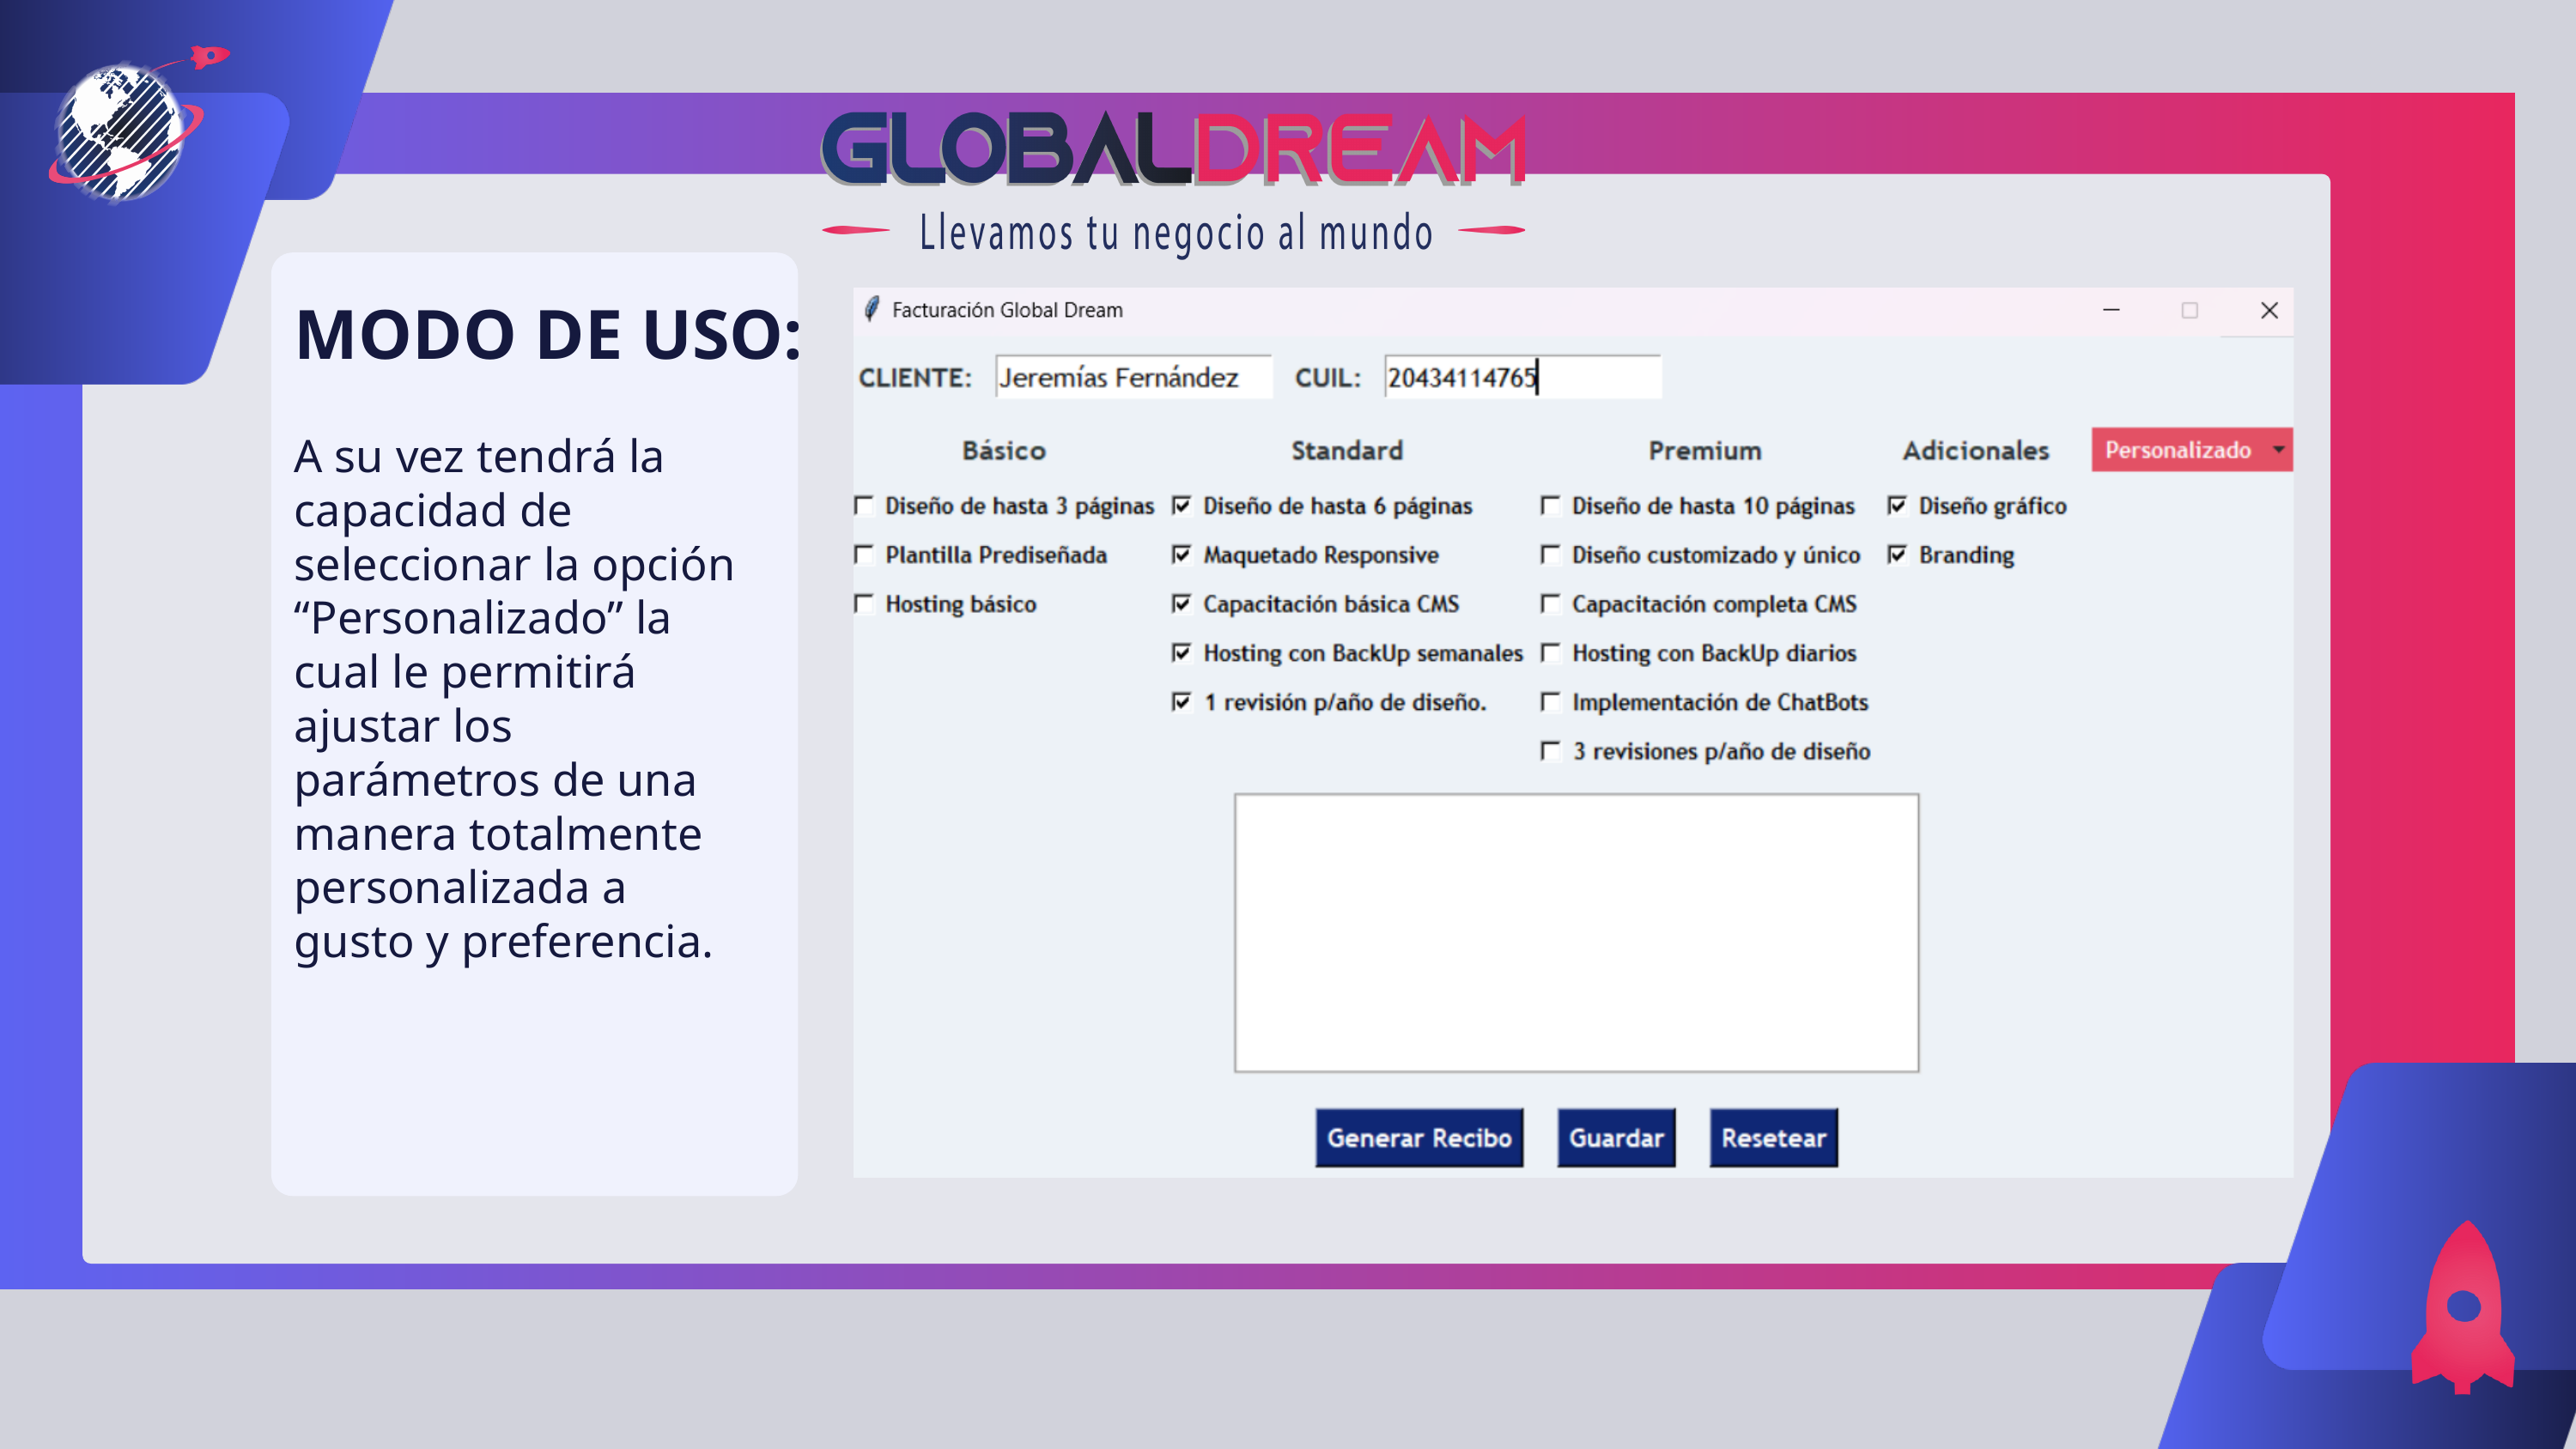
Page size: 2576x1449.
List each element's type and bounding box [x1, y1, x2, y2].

text_box [0, 0, 423, 171]
text_box [2257, 1063, 2576, 1370]
text_box [2129, 1274, 2576, 1449]
text_box [0, 385, 2129, 1289]
text_box [48, 45, 231, 207]
text_box [0, 93, 76, 385]
text_box [231, 93, 295, 171]
text_box [270, 252, 799, 1197]
text_box [82, 173, 2331, 1264]
text_box [820, 110, 1526, 171]
text_box [2374, 1216, 2559, 1401]
text_box [423, 93, 2515, 1063]
